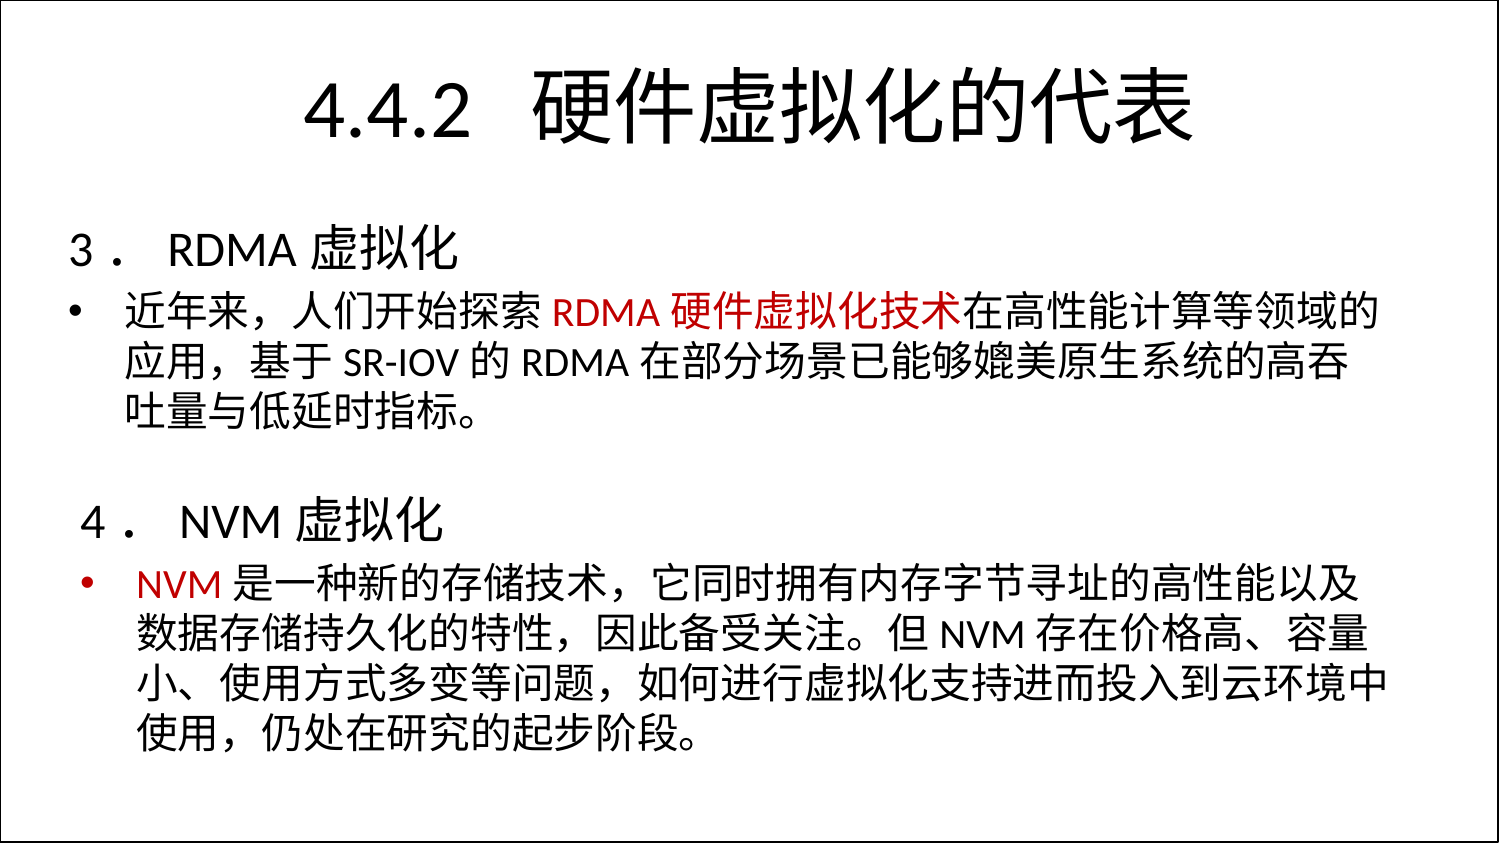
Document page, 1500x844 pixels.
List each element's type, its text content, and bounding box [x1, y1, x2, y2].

text_box 4．NVM虚拟化 NVM是一种新的存储技术，它同时拥有内存字节寻址的高性能以及数据存储持久化的特性，因此备受关注。但NVM存在价格高、容量小、使用方式多变等问题，如何进行虚拟化支持进而投入到云环境中使用，仍处在研究的起步阶段。 [64, 480, 1413, 789]
text_box 3．RDMA虚拟化 近年来，人们开始探索RDMA硬件虚拟化技术在高性能计算等领域的应用，基于SR-IOV的RDMA在部分场景已能够媲美原生系统的高吞吐量与低延时指标。 [53, 209, 1401, 517]
title 4.4.2 硬件虚拟化的代表 [75, 33, 1425, 175]
